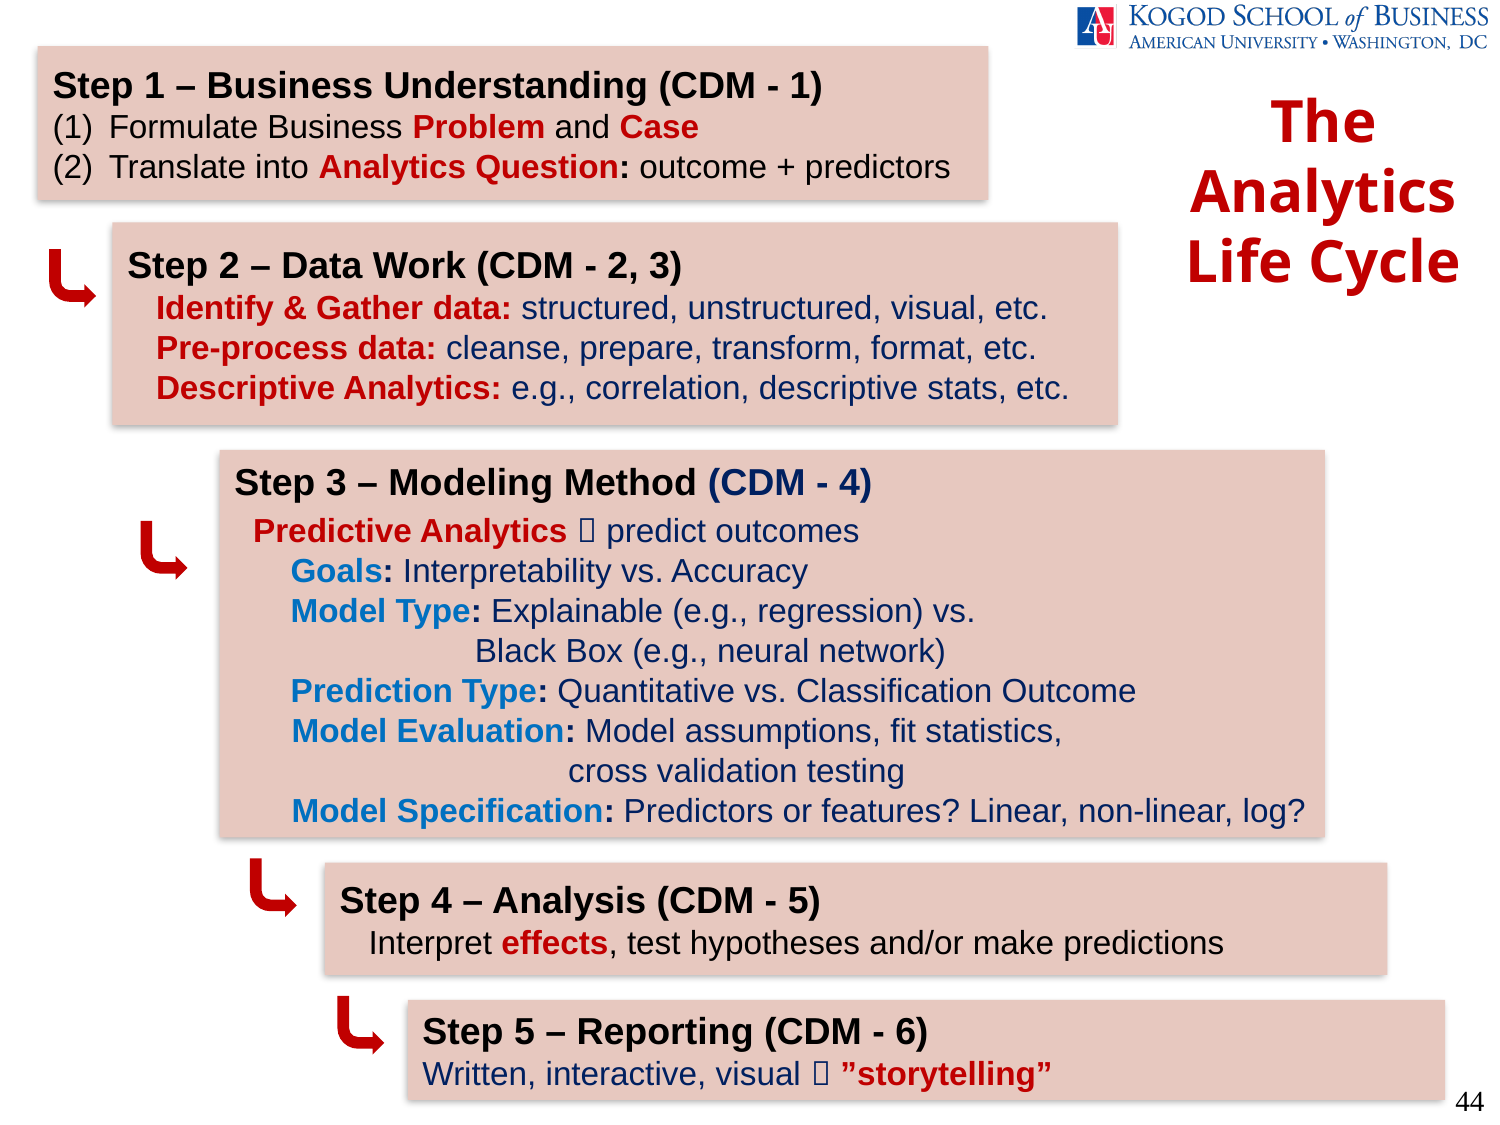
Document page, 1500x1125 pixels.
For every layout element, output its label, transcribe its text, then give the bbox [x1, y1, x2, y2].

text_box Step 5 – Reporting (CDM - 6) Written, interactive, visual  ”storytelling” [407, 999, 1446, 1100]
text_box [337, 995, 385, 1055]
text_box [140, 520, 188, 580]
text_box [249, 858, 297, 918]
title The Analytics Life Cycle [1135, 67, 1500, 312]
text_box [49, 249, 97, 308]
text_box Step 2 – Data Work (CDM - 2, 3) Identify & Gather data: structured, unstructured, visual, etc. Pre-process data: cleanse, prepare, transform, format, etc. Descriptive Analytics: e.g., correlation, descriptive stats, etc. [112, 222, 1118, 425]
picture [1074, 4, 1488, 50]
slide_number 44 [1424, 1074, 1500, 1125]
text_box Step 4 – Analysis (CDM - 5) Interpret effects, test hypotheses and/or make predictions [324, 862, 1388, 975]
text_box Step 1 – Business Understanding (CDM - 1) Formulate Business Problem and Case Translate into Analytics Question: outcome + predictors [37, 46, 989, 200]
text_box Step 3 – Modeling Method (CDM - 4) Predictive Analytics  predict outcomes Goals: Interpretability vs. Accuracy Model Type: Explainable (e.g., regression) vs. Black Box (e.g., neural network) Prediction Type: Quantitative vs. Classification Outcome Model Evaluation: Model assumptions, fit statistics, cross validation testing Model Specification: Predictors or features? Linear, non-linear, log? [219, 449, 1325, 838]
